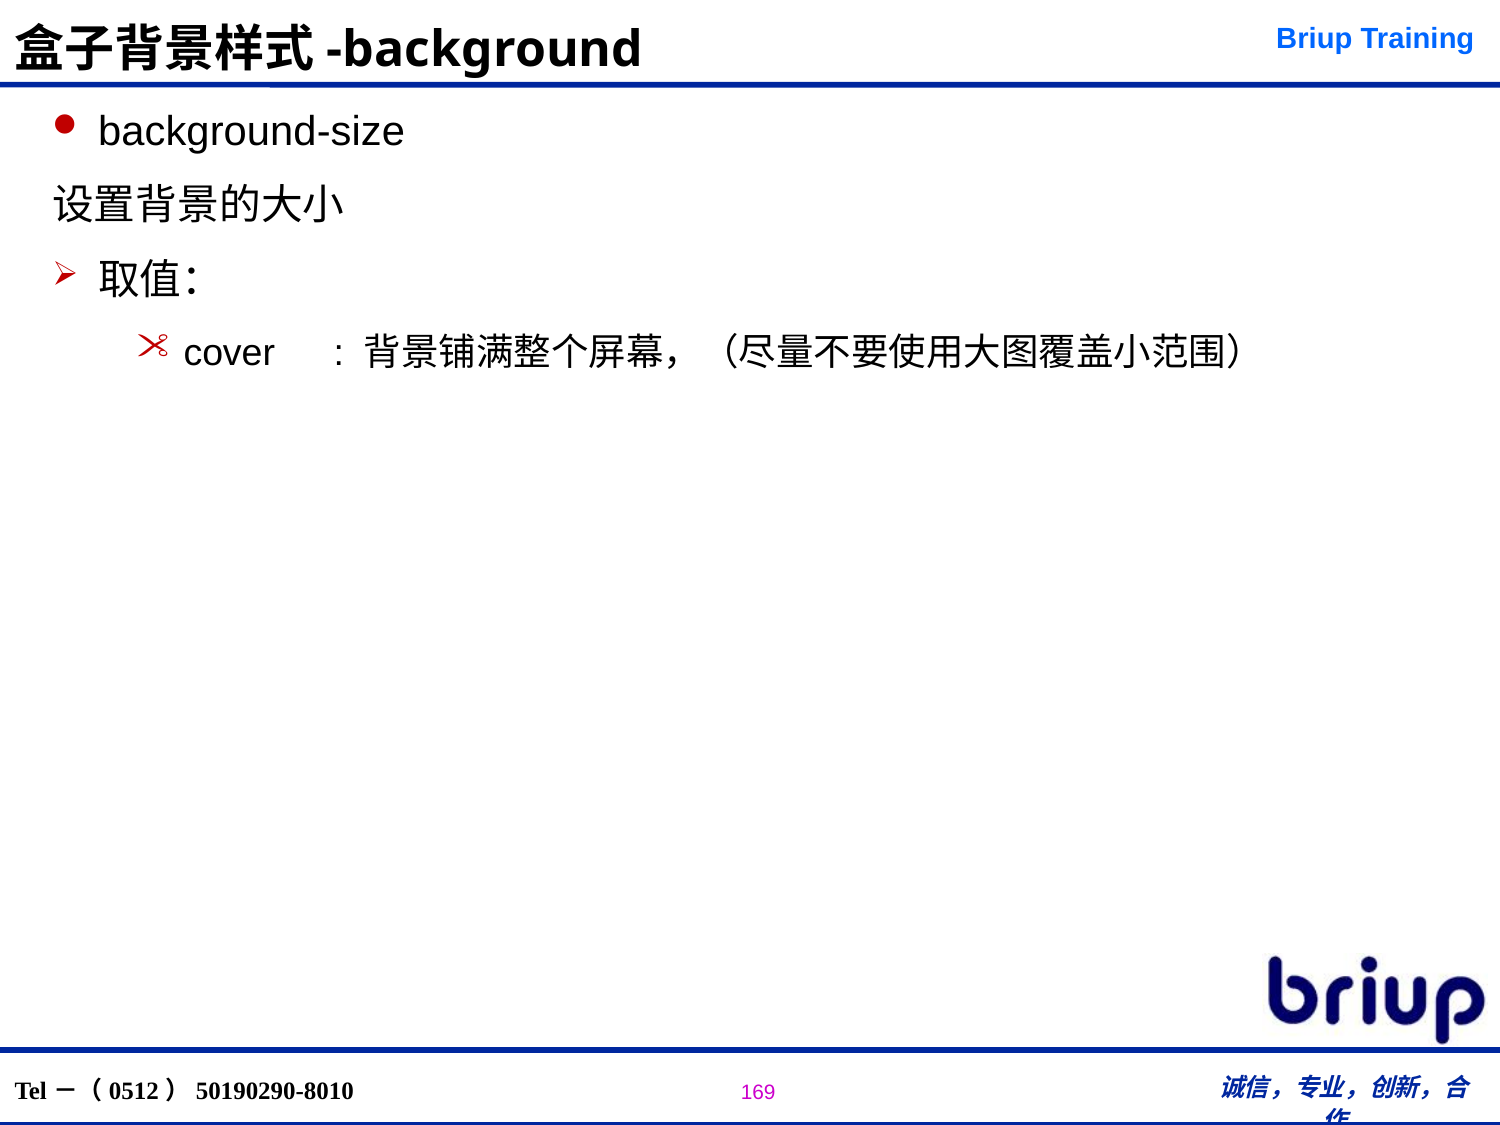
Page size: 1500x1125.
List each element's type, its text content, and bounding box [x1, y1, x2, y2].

list background-size 设置背景的大小 取值： cover : 背景铺满整个屏幕，（尽量不要使用大图覆盖小范围） [0, 96, 1500, 1051]
title 盒子背景样式-background [0, 0, 1251, 85]
